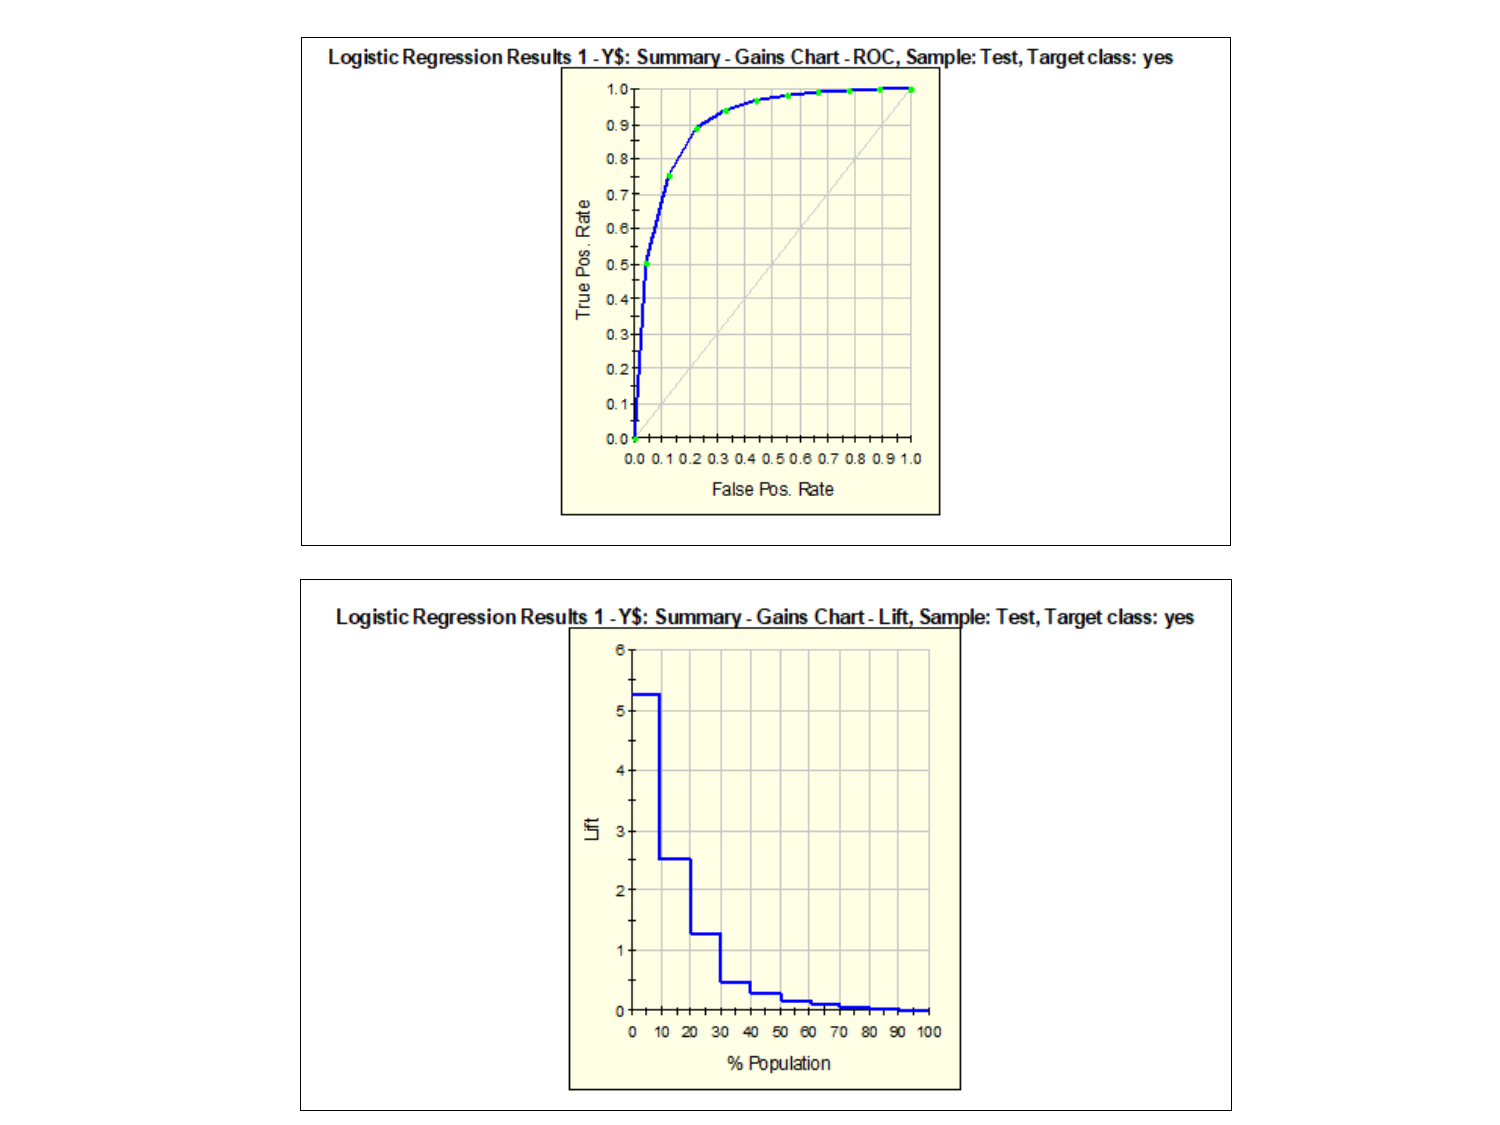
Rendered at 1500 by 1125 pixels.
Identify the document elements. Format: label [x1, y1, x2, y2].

picture [300, 37, 1231, 546]
picture [300, 579, 1232, 1112]
